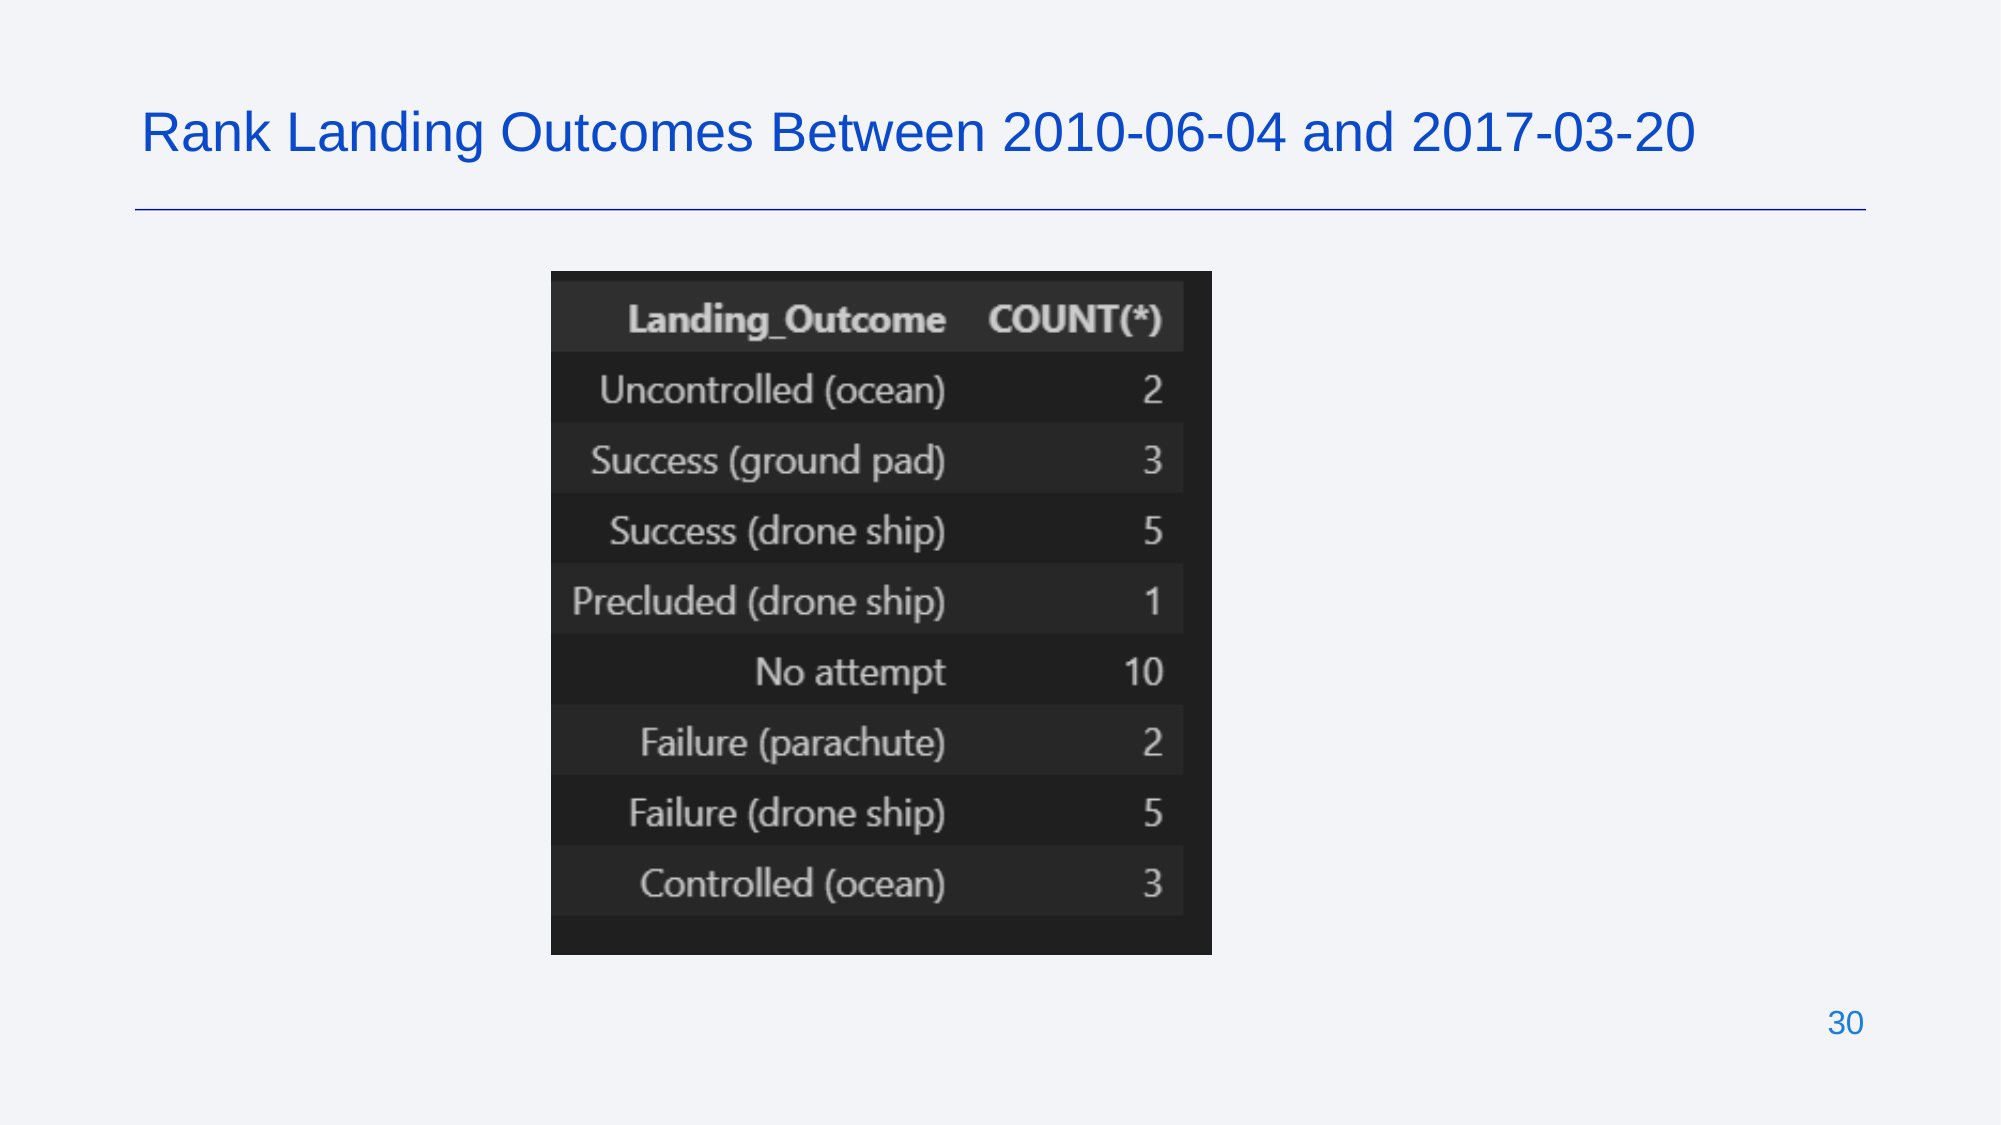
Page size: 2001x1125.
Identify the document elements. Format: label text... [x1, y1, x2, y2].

text_box Rank Landing Outcomes Between 2010-06-04 and 2017-03-20 [126, 88, 1852, 179]
picture [0, 0, 2001, 1125]
slide_number ‹#› [1429, 988, 1880, 1055]
